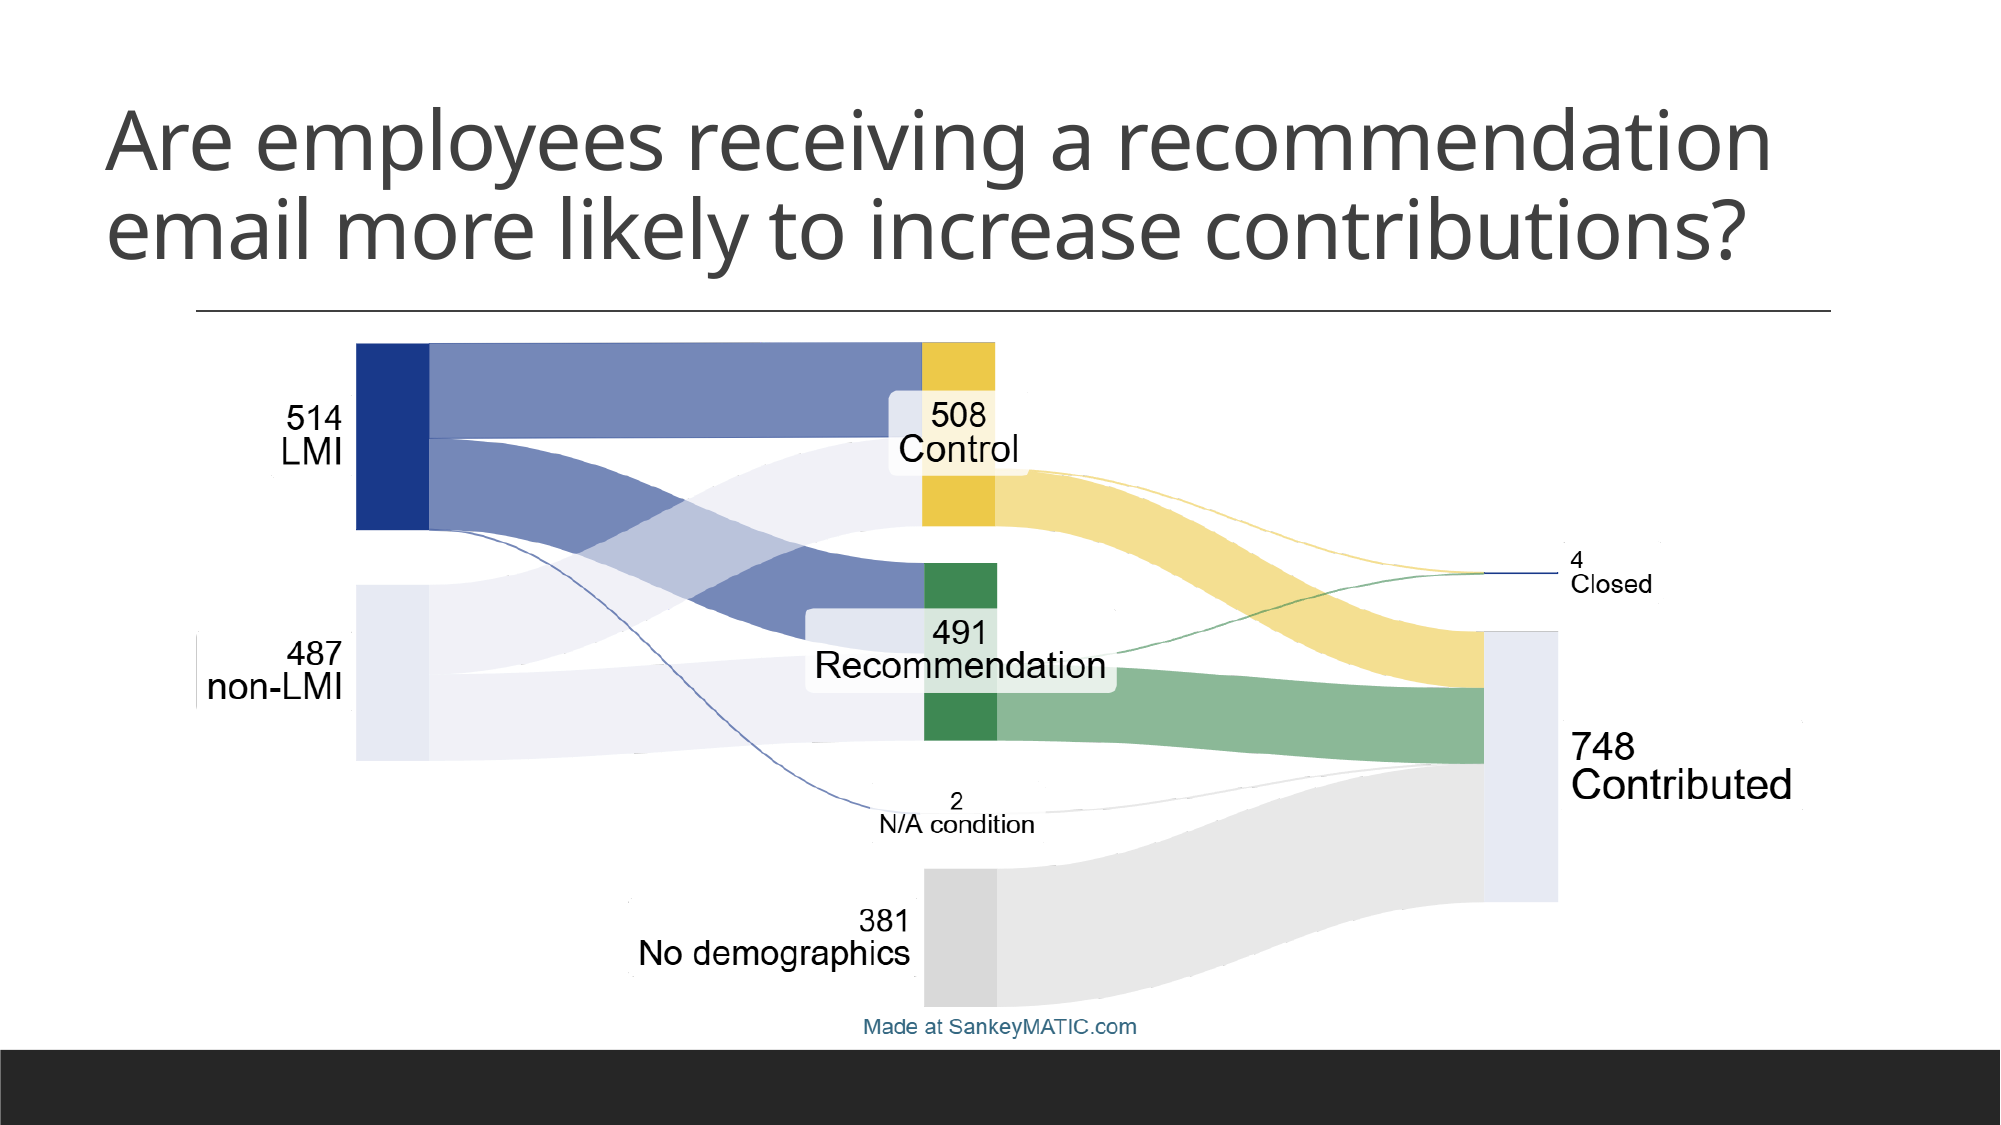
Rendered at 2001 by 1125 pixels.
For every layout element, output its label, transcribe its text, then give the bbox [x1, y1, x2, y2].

picture [174, 308, 1826, 1043]
title Are employees receiving a recommendation email more likely to increase contributions? [90, 47, 1910, 285]
